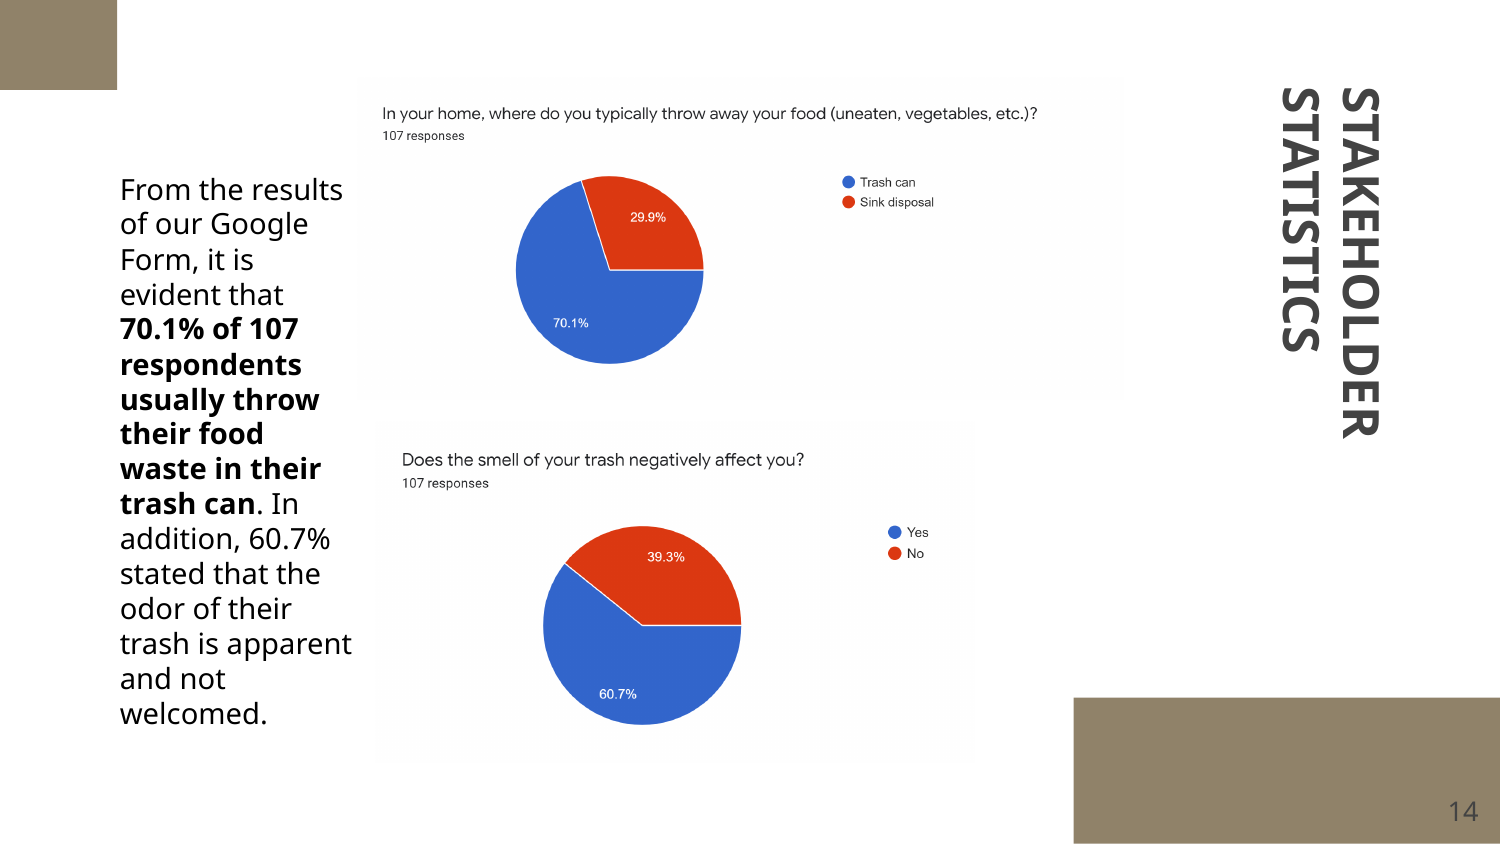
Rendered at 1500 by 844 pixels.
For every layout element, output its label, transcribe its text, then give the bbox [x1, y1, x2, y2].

text_box From the results of our Google Form, it is evident that 70.1% of 107 respondents usually throw their food waste in their trash can. In addition, 60.7% stated that the odor of their trash is apparent and not welcomed. [104, 155, 368, 727]
picture [375, 421, 975, 764]
text_box [0, 0, 118, 90]
slide_number ‹#› [1403, 779, 1494, 844]
title STAKEHOLDER STATISTICS [1328, 71, 1409, 643]
picture [357, 77, 1124, 401]
text_box [1073, 697, 1500, 844]
